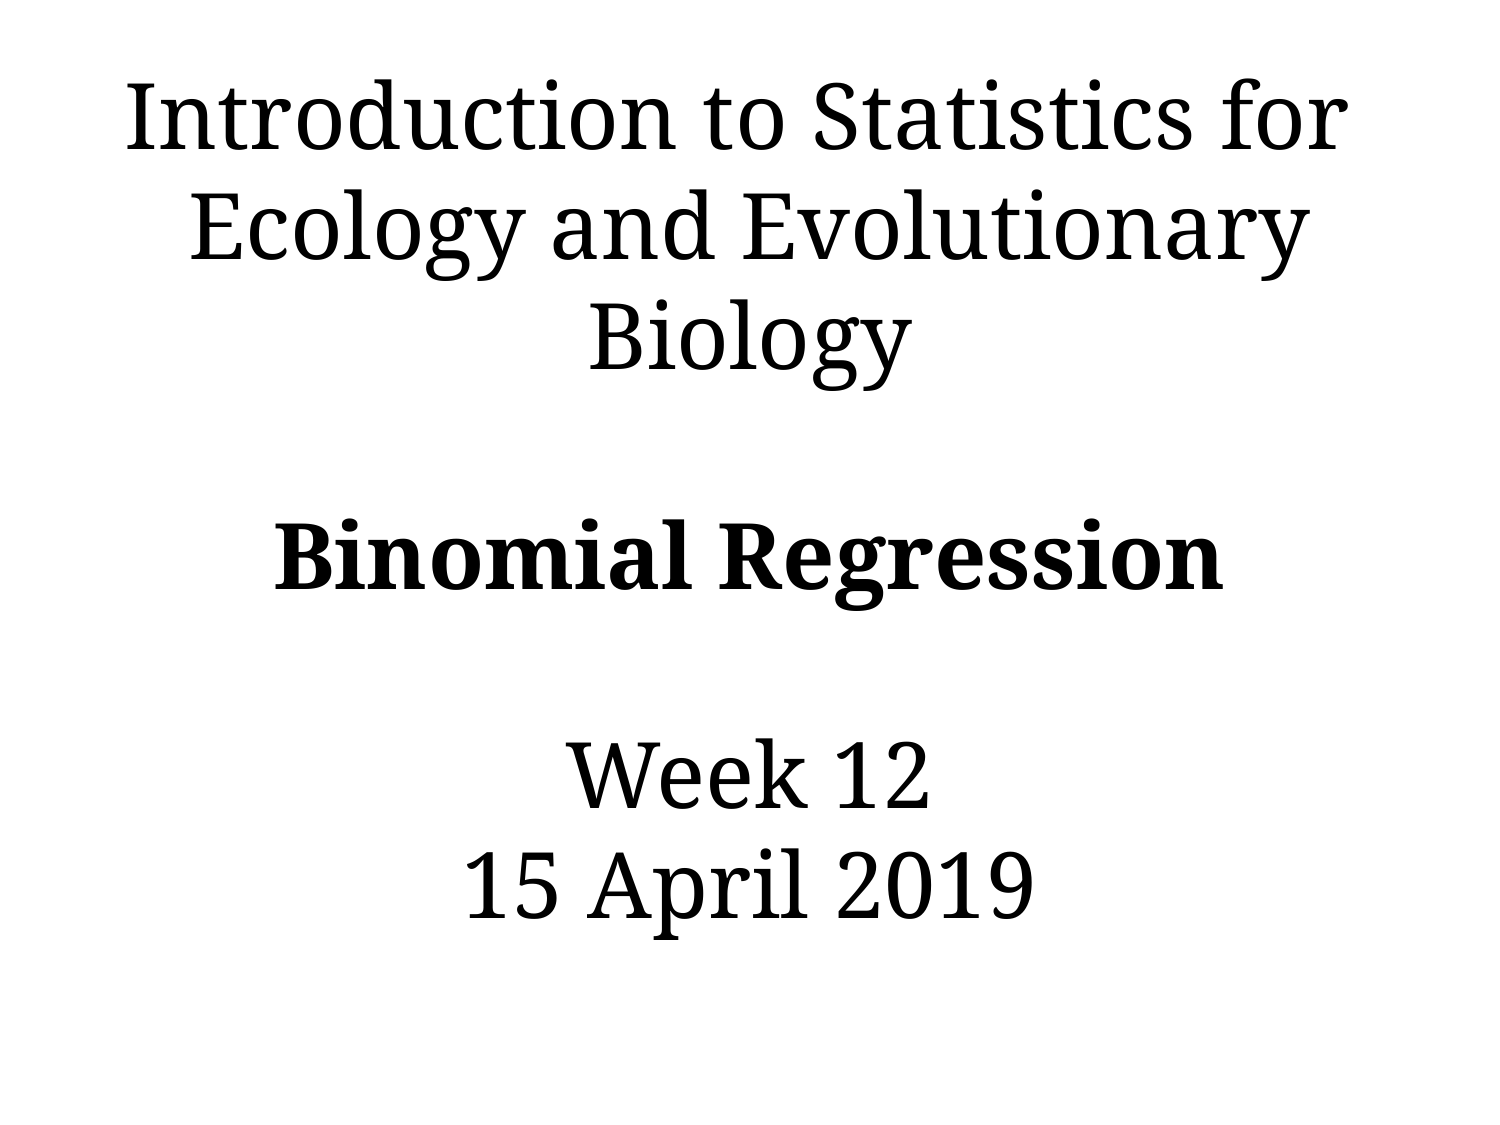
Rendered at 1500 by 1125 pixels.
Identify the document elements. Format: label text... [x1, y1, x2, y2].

title Introduction to Statistics for Ecology and Evolutionary Biology Binomial Regression Week 12 15 April 2019 [0, 102, 1500, 1055]
